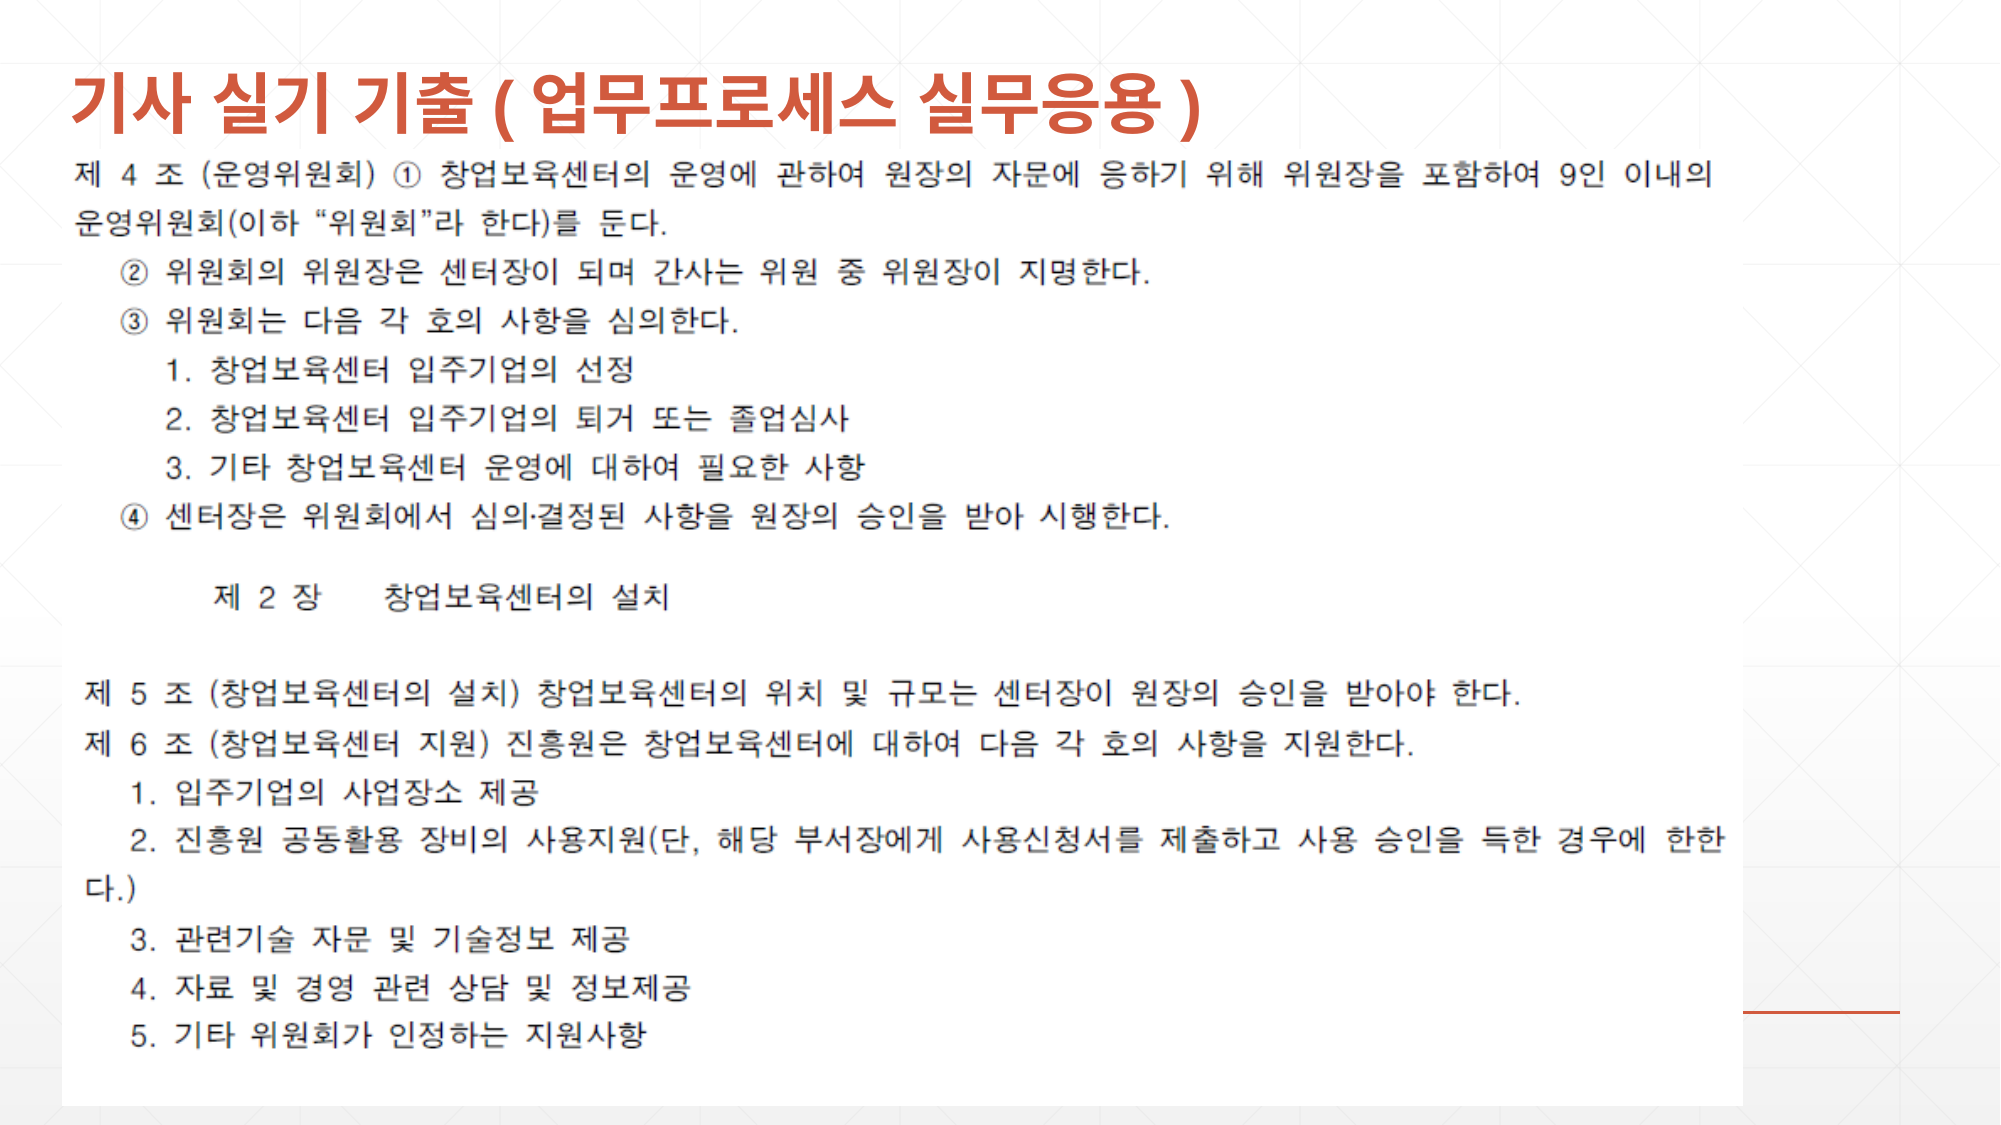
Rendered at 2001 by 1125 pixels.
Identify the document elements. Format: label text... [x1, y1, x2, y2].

title 기사 실기 기출(업무프로세스 실무응용) [54, 58, 1630, 150]
picture [62, 149, 1743, 1106]
